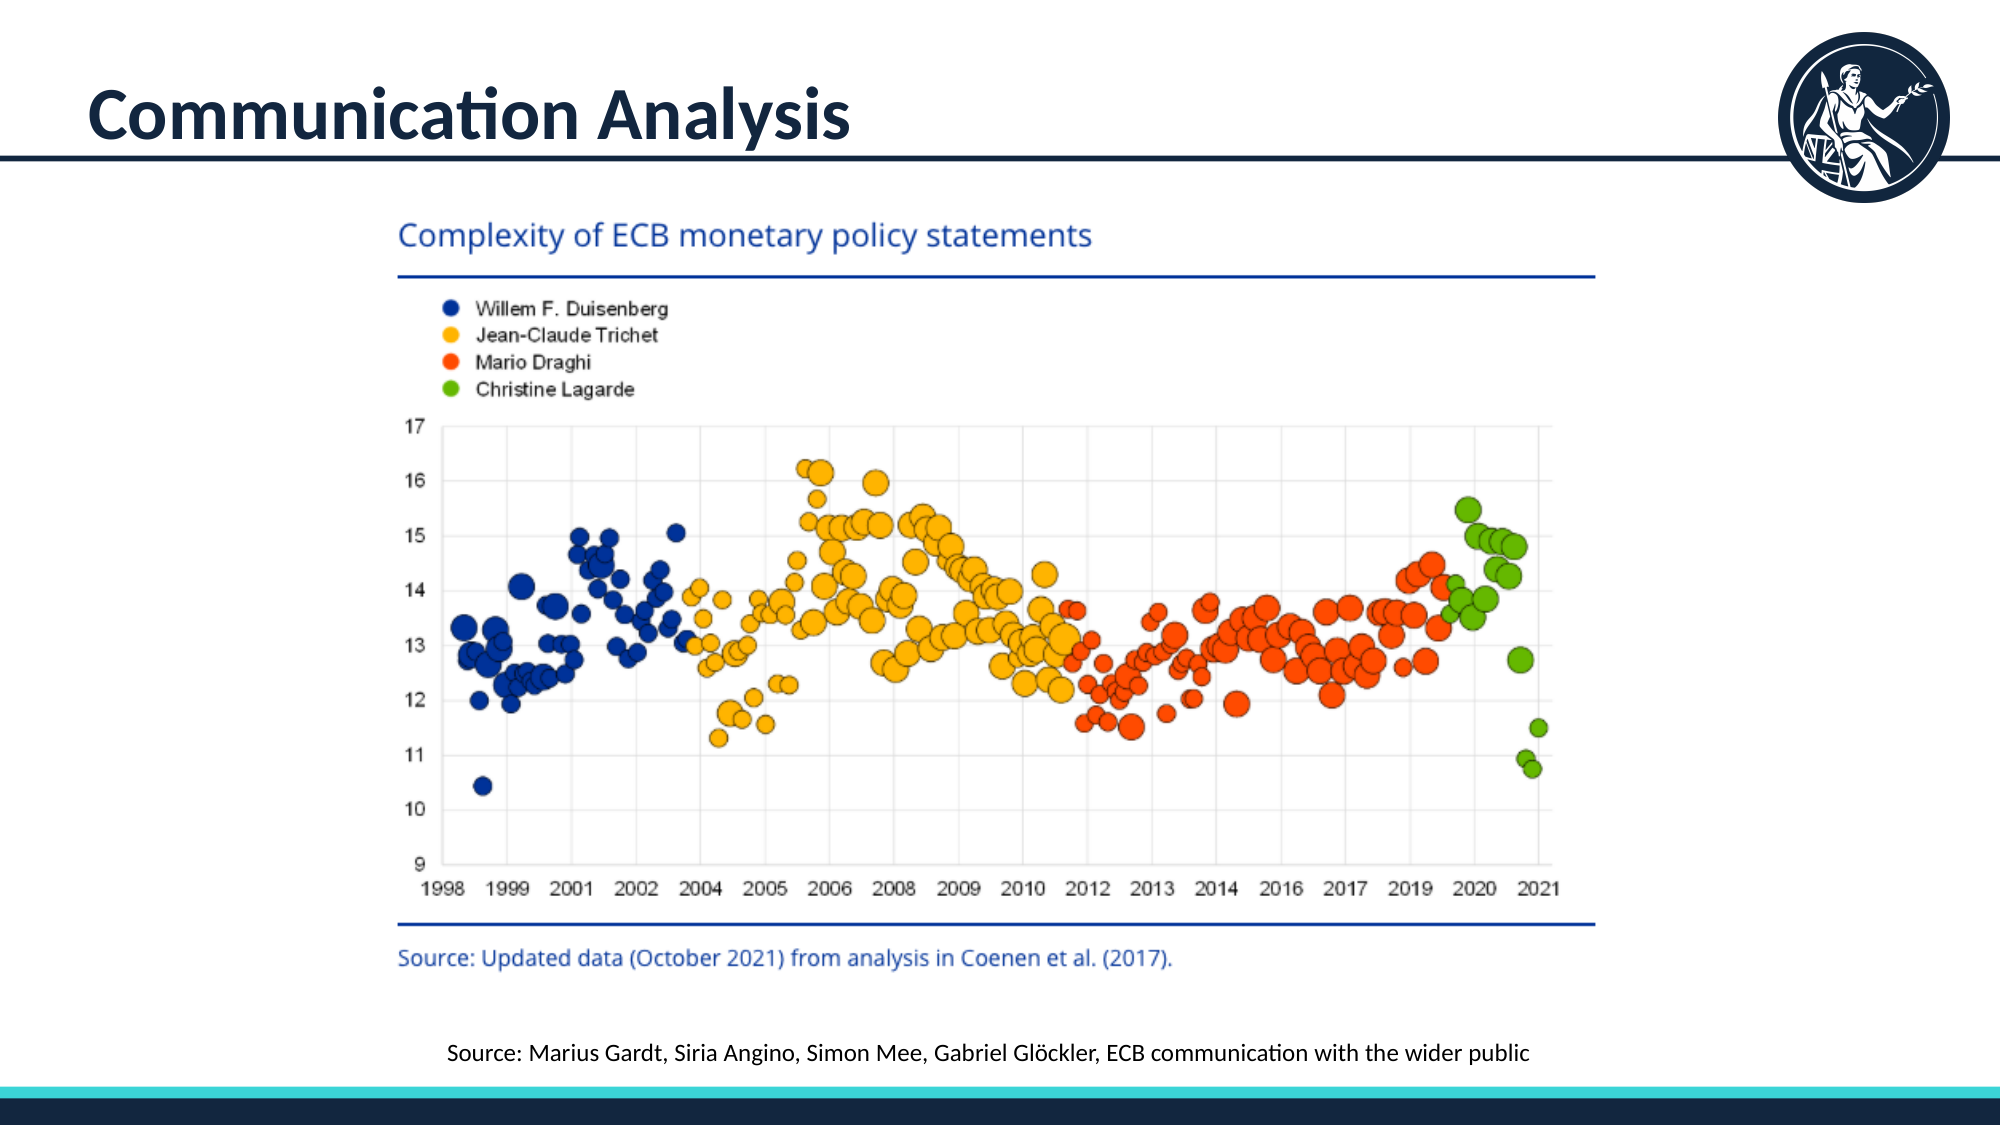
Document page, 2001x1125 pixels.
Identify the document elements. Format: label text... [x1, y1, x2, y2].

text_box Source: Marius Gardt, Siria Angino, Simon Mee, Gabriel Glöckler, ECB communication with the wider public [432, 1028, 1568, 1074]
text_box [0, 1099, 2000, 1125]
text_box Communication Analysis [73, 57, 1673, 163]
picture [373, 202, 1627, 979]
text_box [0, 155, 73, 162]
text_box [1673, 155, 1773, 162]
text_box [0, 1086, 2000, 1099]
text_box [1955, 155, 2000, 162]
picture [1778, 32, 1950, 204]
